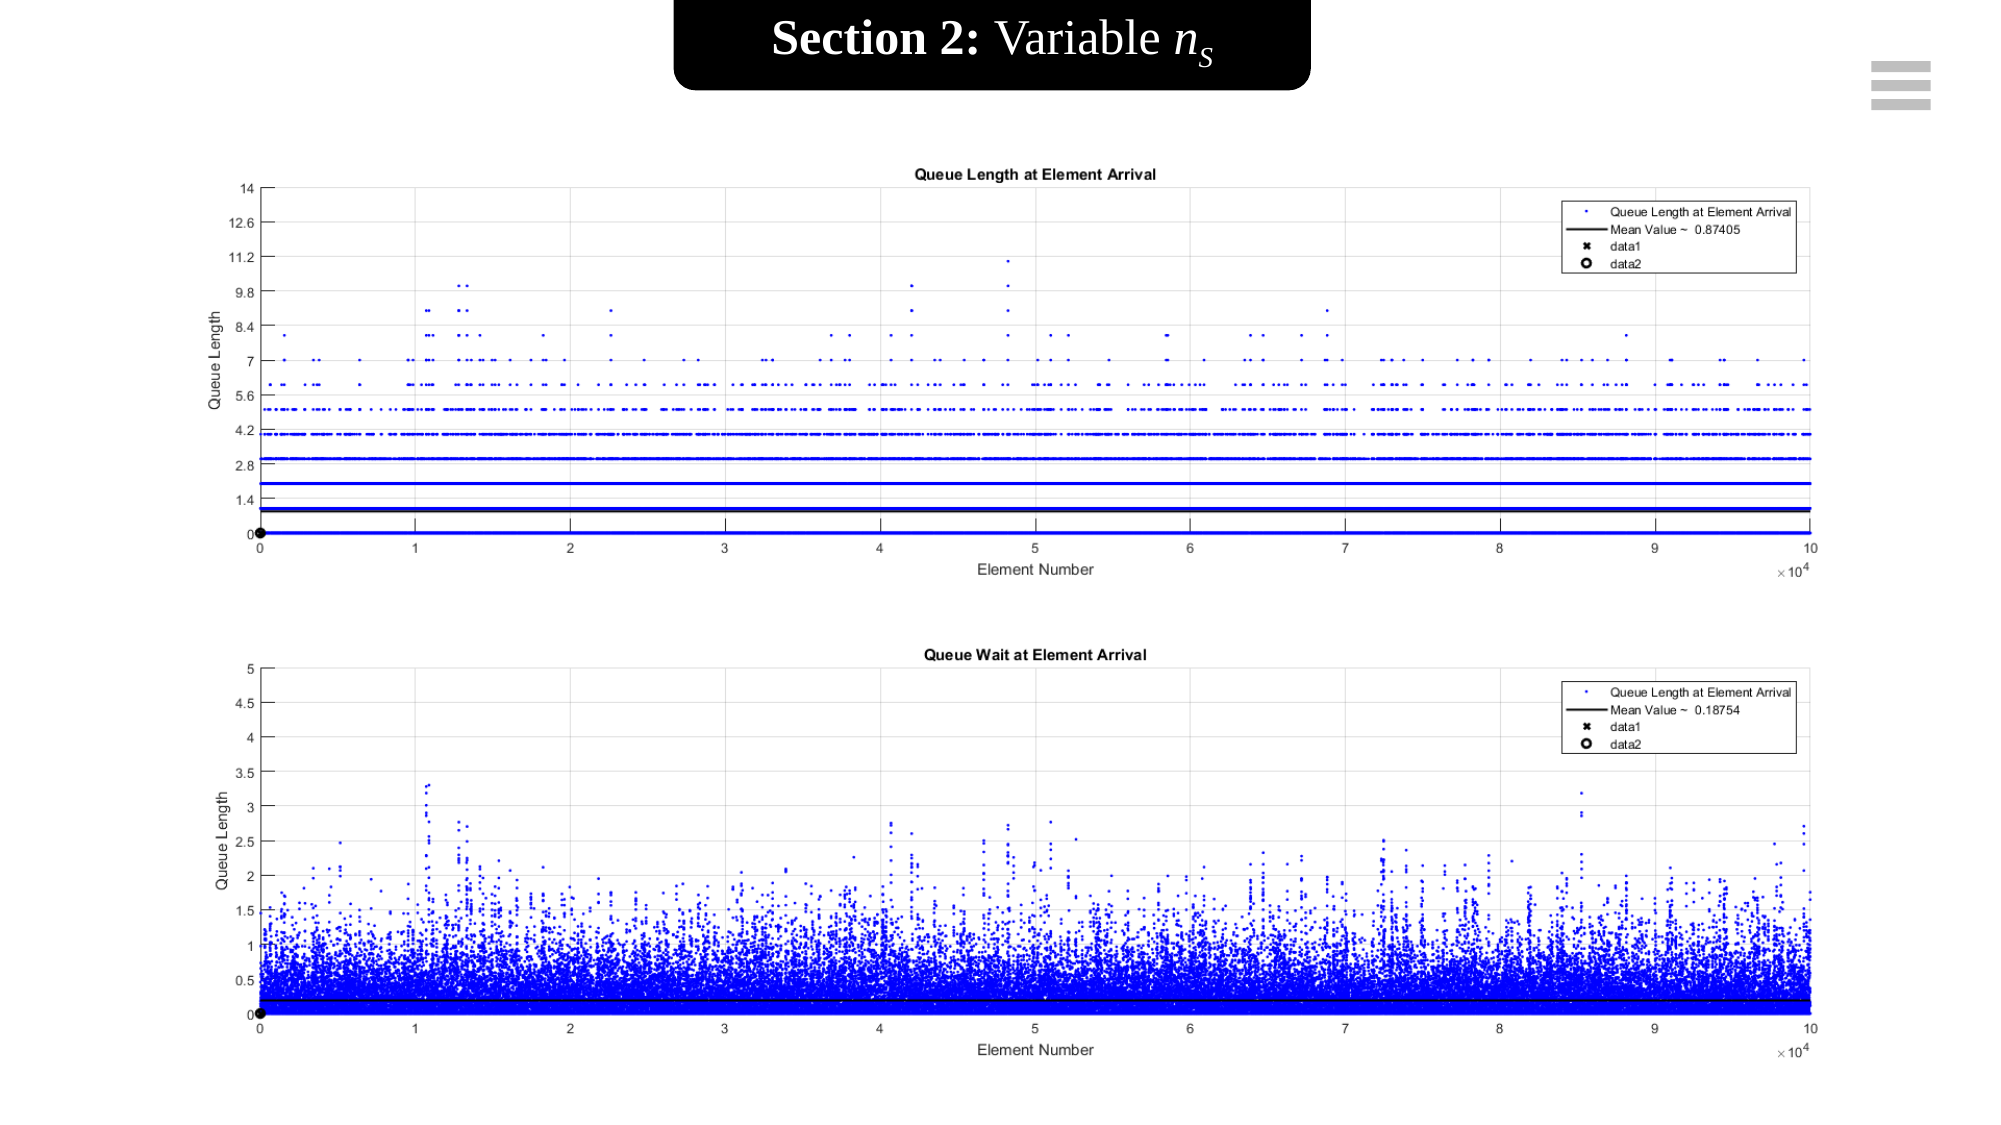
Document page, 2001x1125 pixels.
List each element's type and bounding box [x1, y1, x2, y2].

text_box [606, 0, 1394, 86]
picture [0, 111, 2000, 1125]
text_box [1871, 61, 1931, 111]
